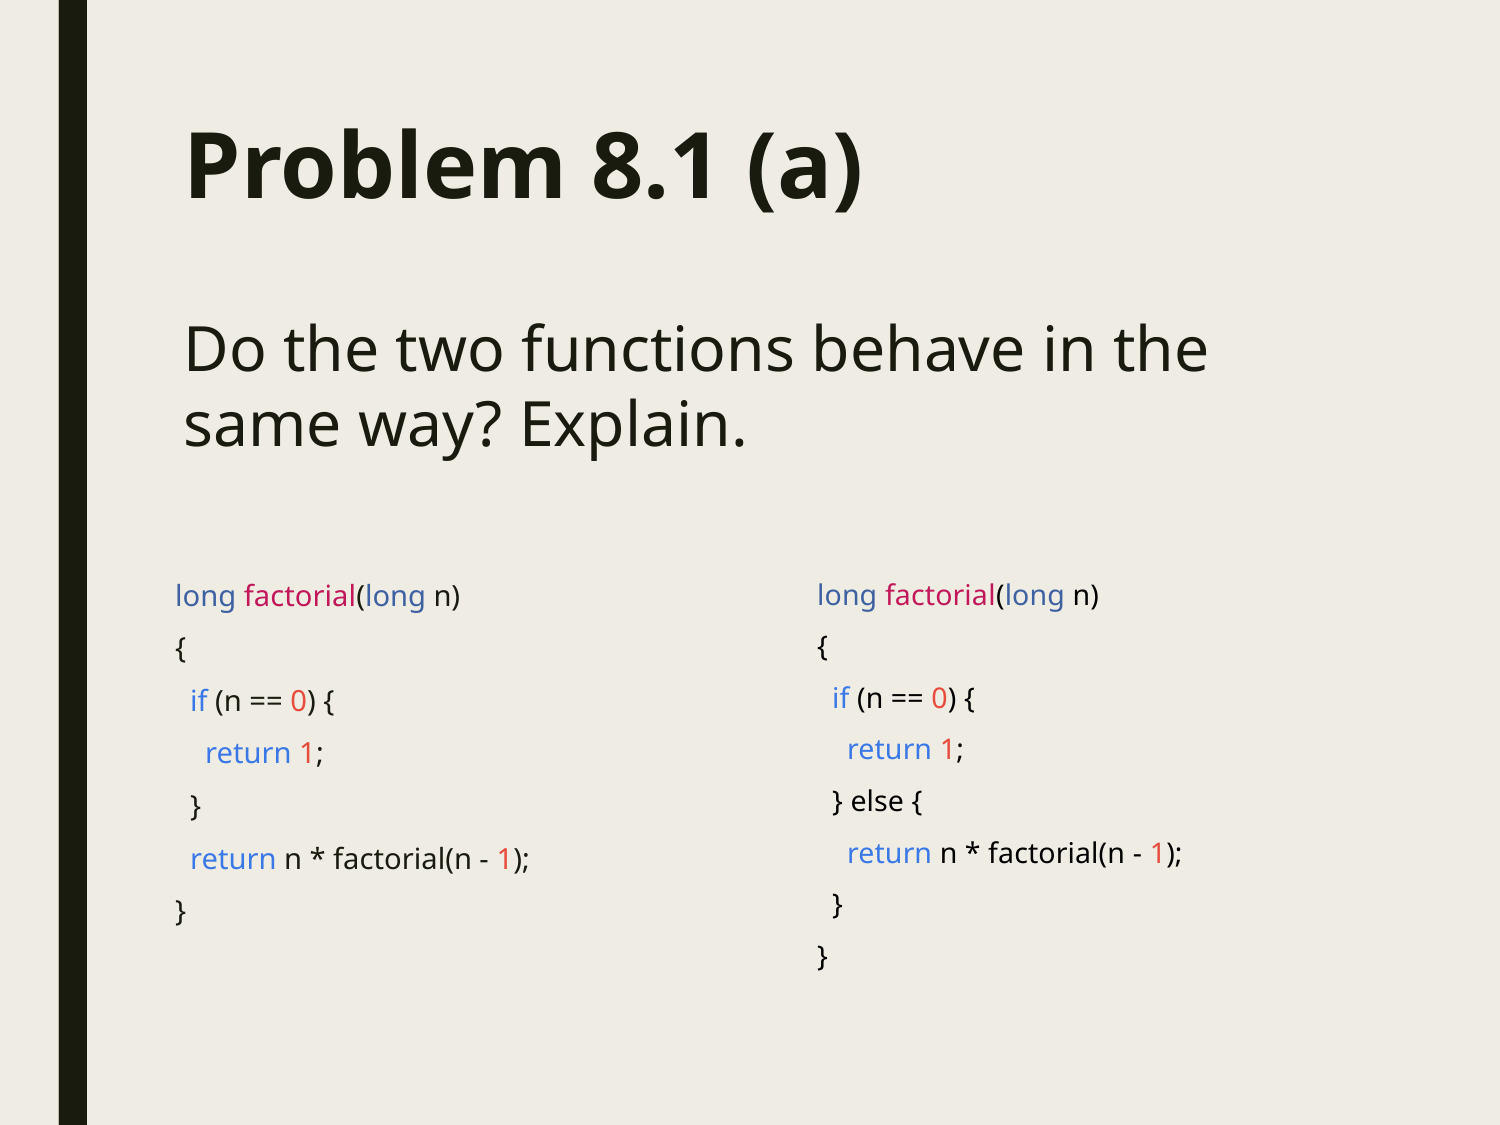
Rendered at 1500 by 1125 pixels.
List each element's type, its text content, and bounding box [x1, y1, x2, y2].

text_box long factorial(long n) { if (n == 0) { return 1; } return n * factorial(n - 1); } [160, 552, 760, 983]
text_box Problem 8.1 (a) [168, 112, 1351, 301]
text_box long factorial(long n) { if (n == 0) { return 1; } else { return n * factorial(n - 1); } } [802, 552, 1401, 983]
text_box Do the two functions behave in the same way? Explain. [168, 301, 1351, 936]
